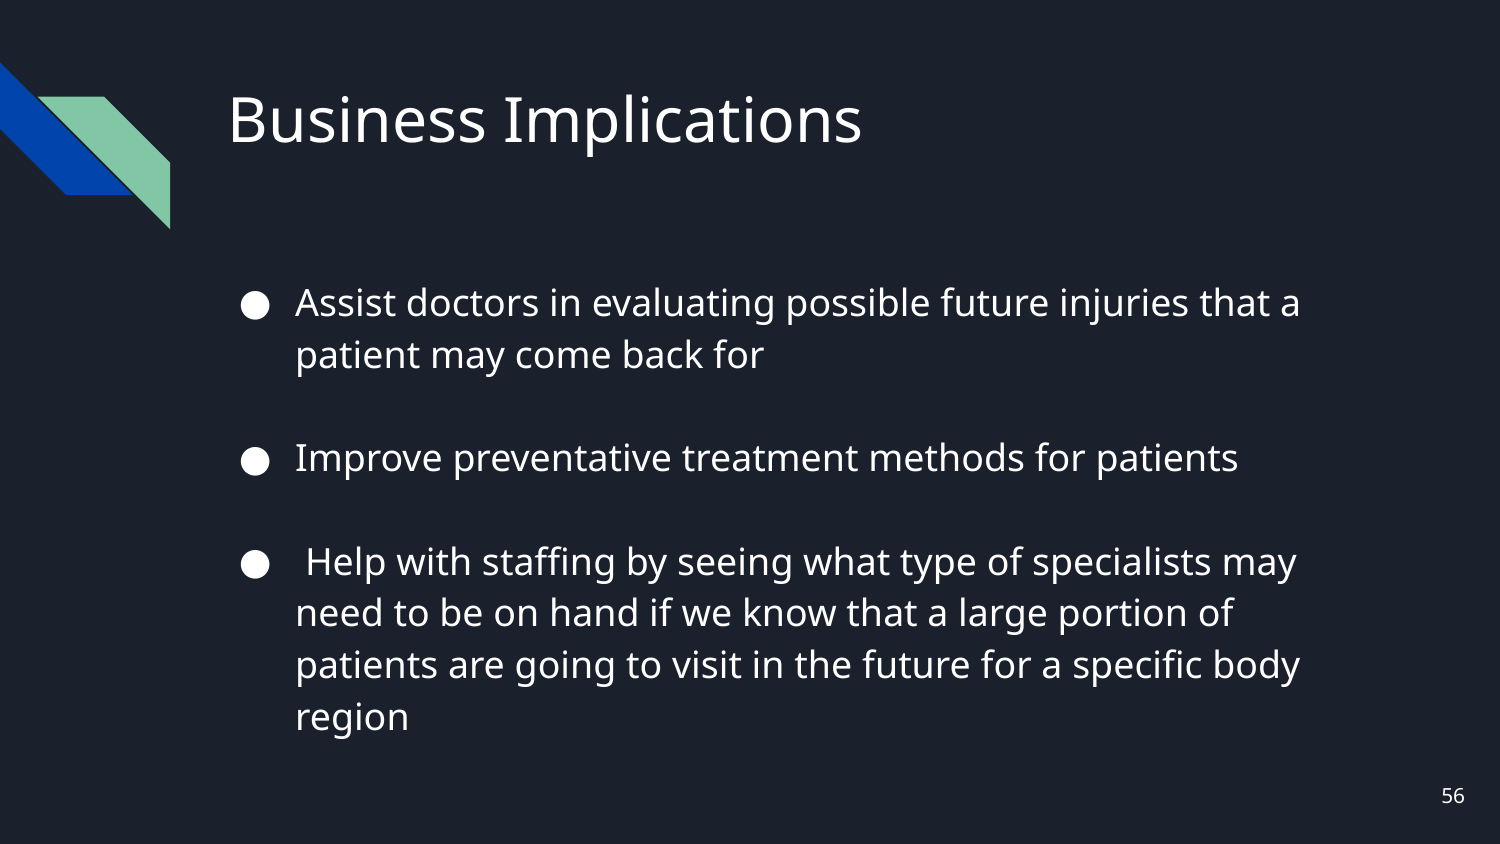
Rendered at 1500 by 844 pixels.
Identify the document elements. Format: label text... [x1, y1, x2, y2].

title Business Implications [212, 64, 1368, 215]
slide_number 56 [1389, 764, 1480, 830]
list Assist doctors in evaluating possible future injuries that a patient may come back for Improve preventative treatment methods for patients Help with staffing by seeing what type of specialists may need to be on hand if we know that a large portion of patients are going to visit in the future for a specific body region [205, 257, 1360, 816]
